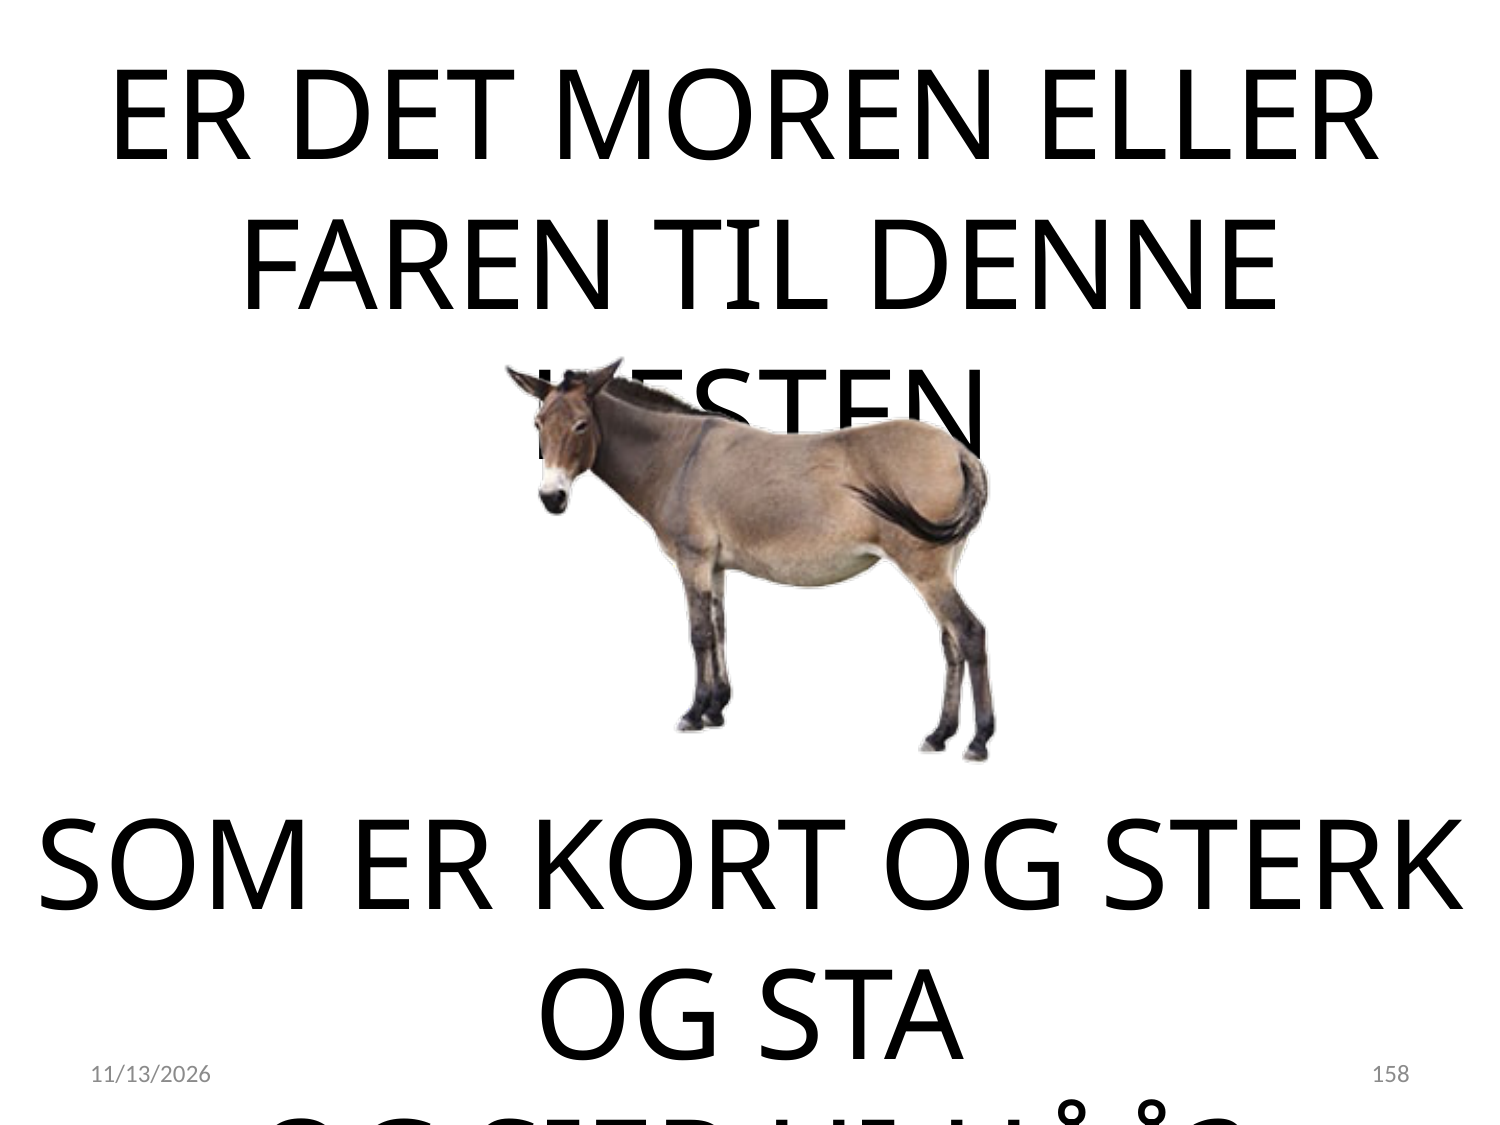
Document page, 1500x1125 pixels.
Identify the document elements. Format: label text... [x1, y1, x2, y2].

picture [493, 349, 1007, 774]
text_box SOM ER KORT OG STERK OG STA OG SIER HI-HÅÅ? [0, 777, 1500, 1125]
list ER DET MOREN ELLER FAREN TIL DENNE HESTEN [59, 26, 1461, 128]
